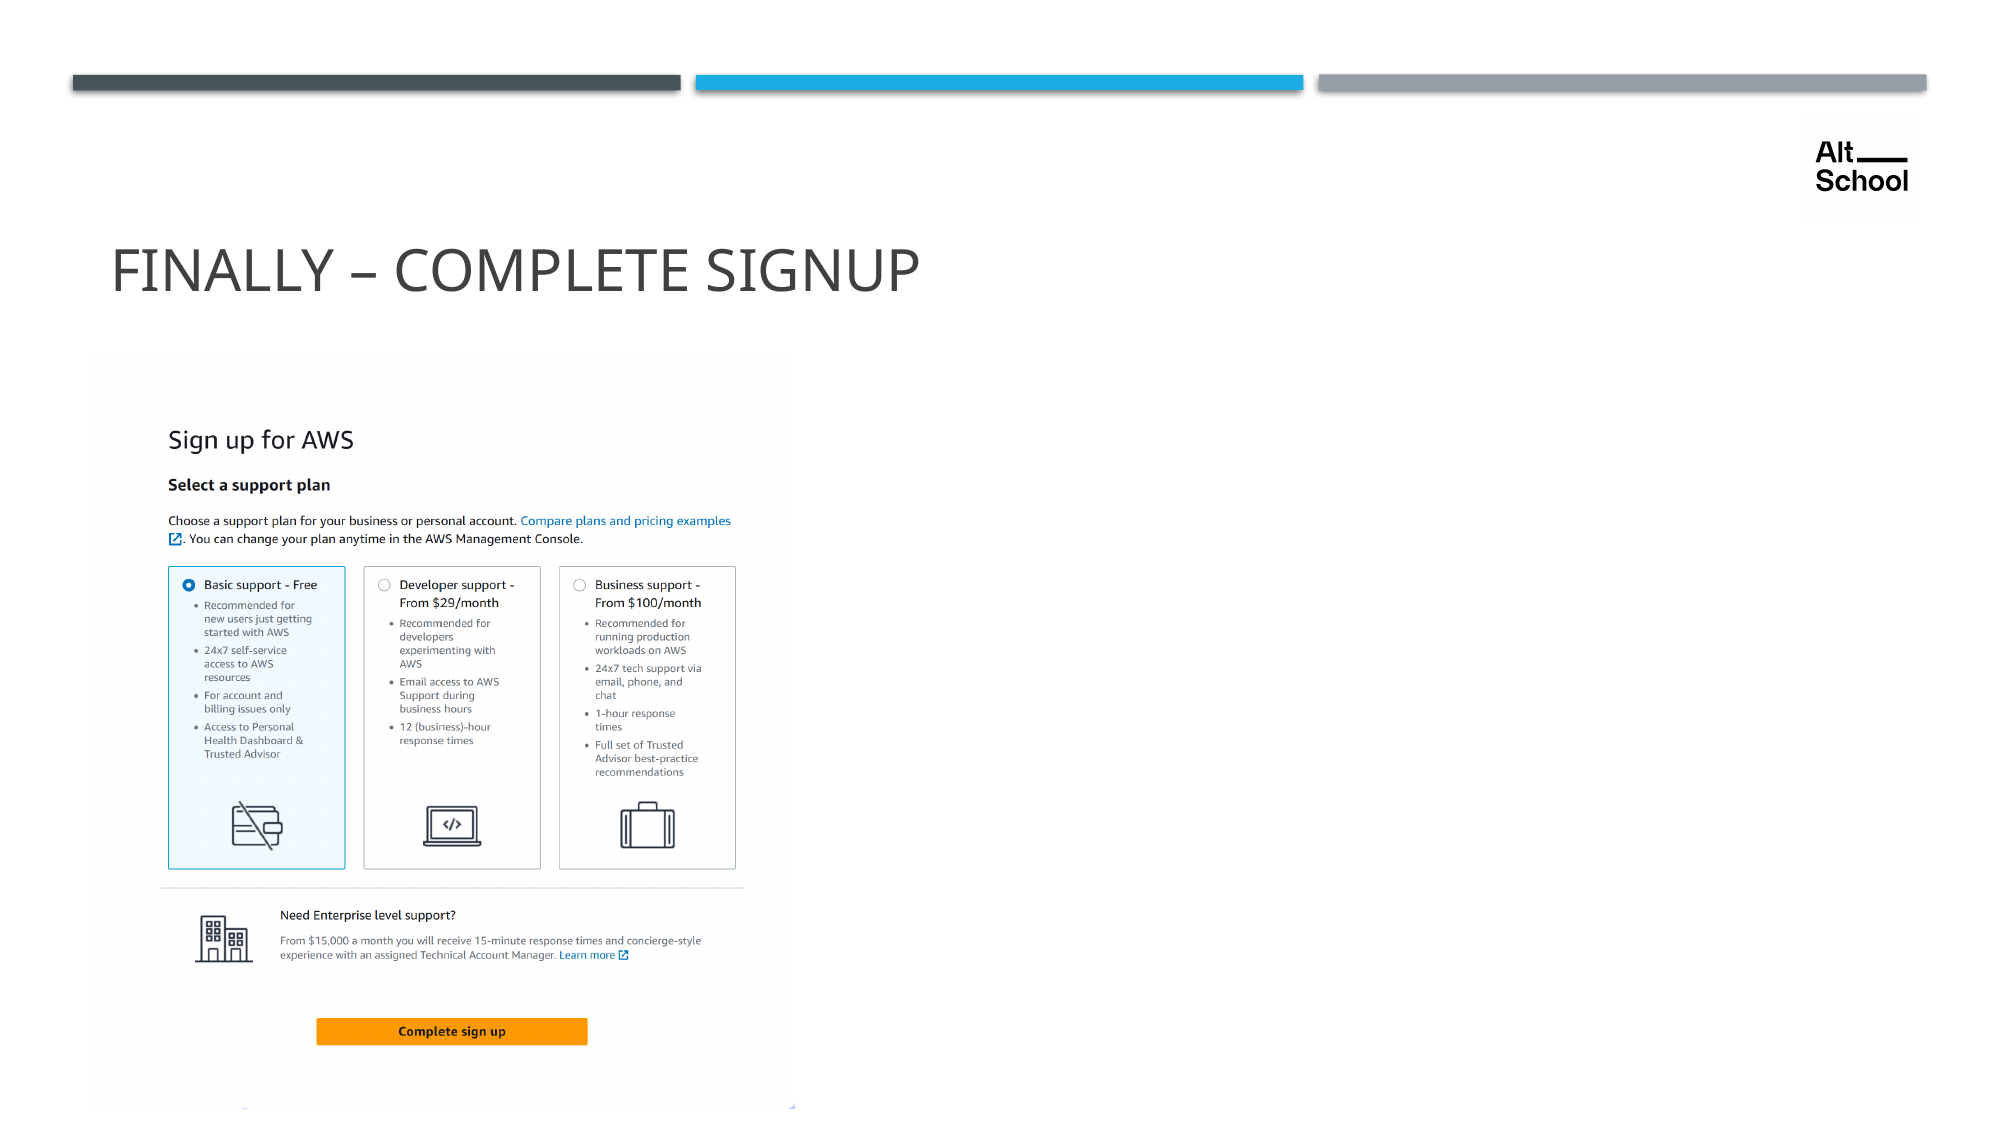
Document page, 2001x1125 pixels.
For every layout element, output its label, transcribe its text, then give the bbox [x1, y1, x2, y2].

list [84, 350, 795, 1109]
title FINALLY – COMPLETE SIGNUP [95, 115, 1905, 311]
picture [1805, 112, 1916, 223]
